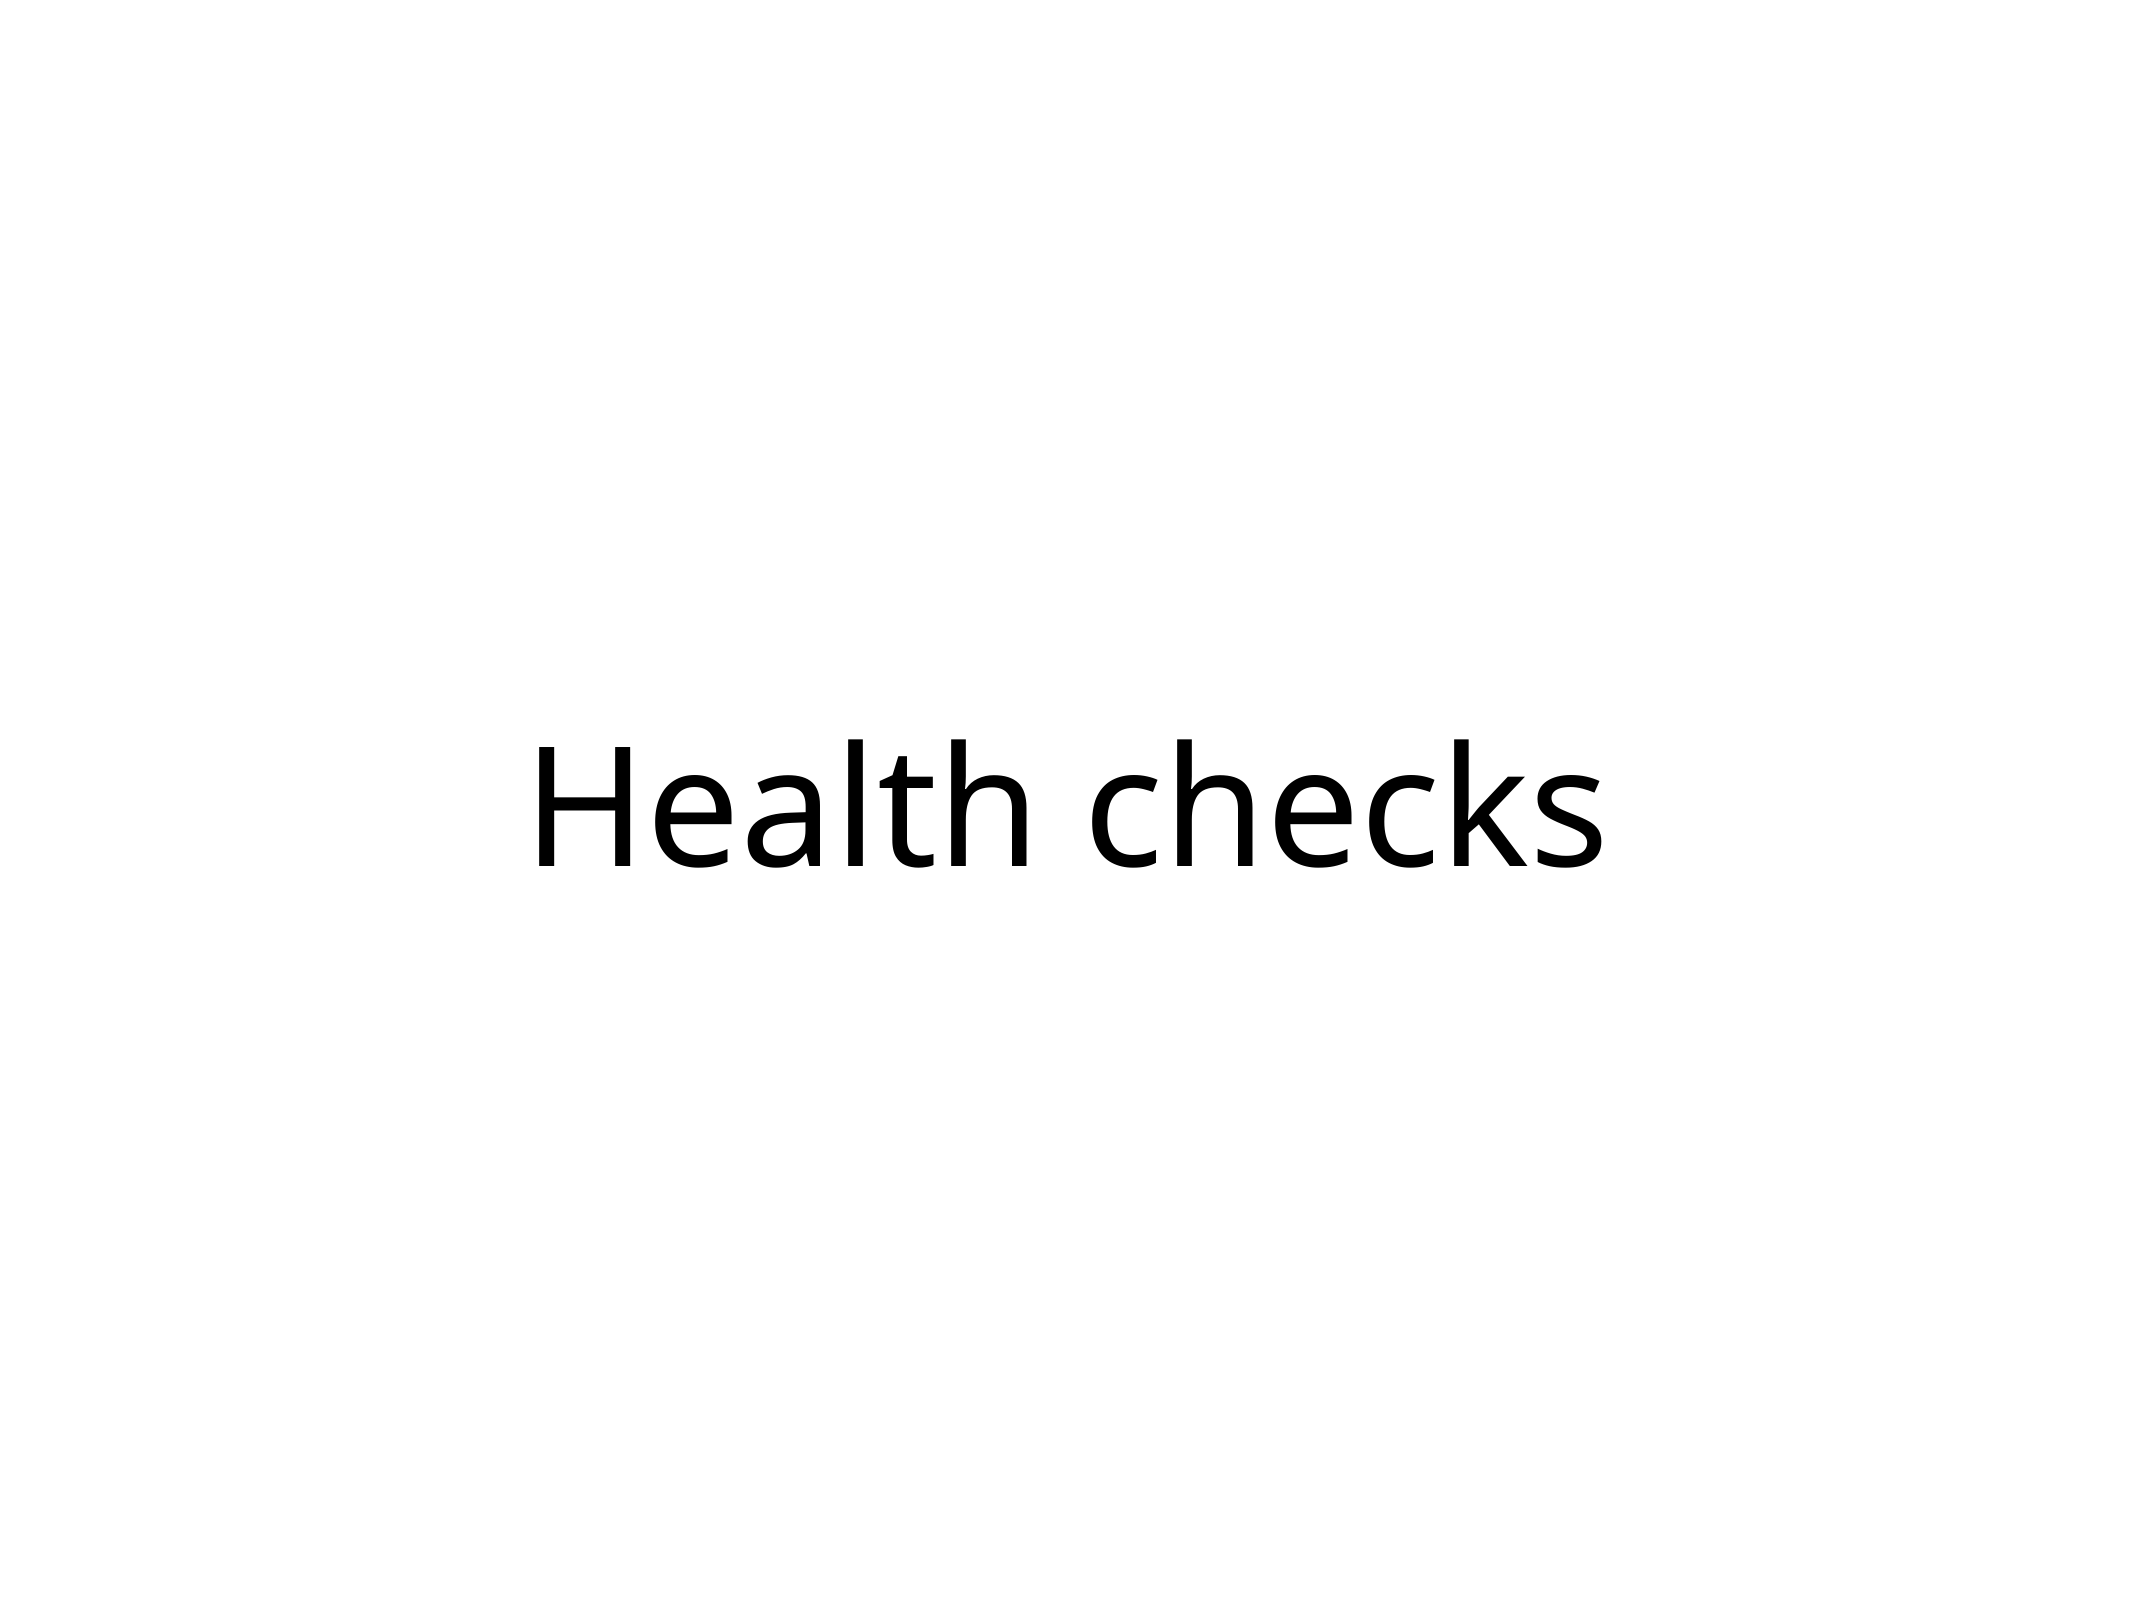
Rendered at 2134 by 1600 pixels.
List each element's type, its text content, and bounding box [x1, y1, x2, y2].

title Health checks [207, 528, 1926, 1072]
